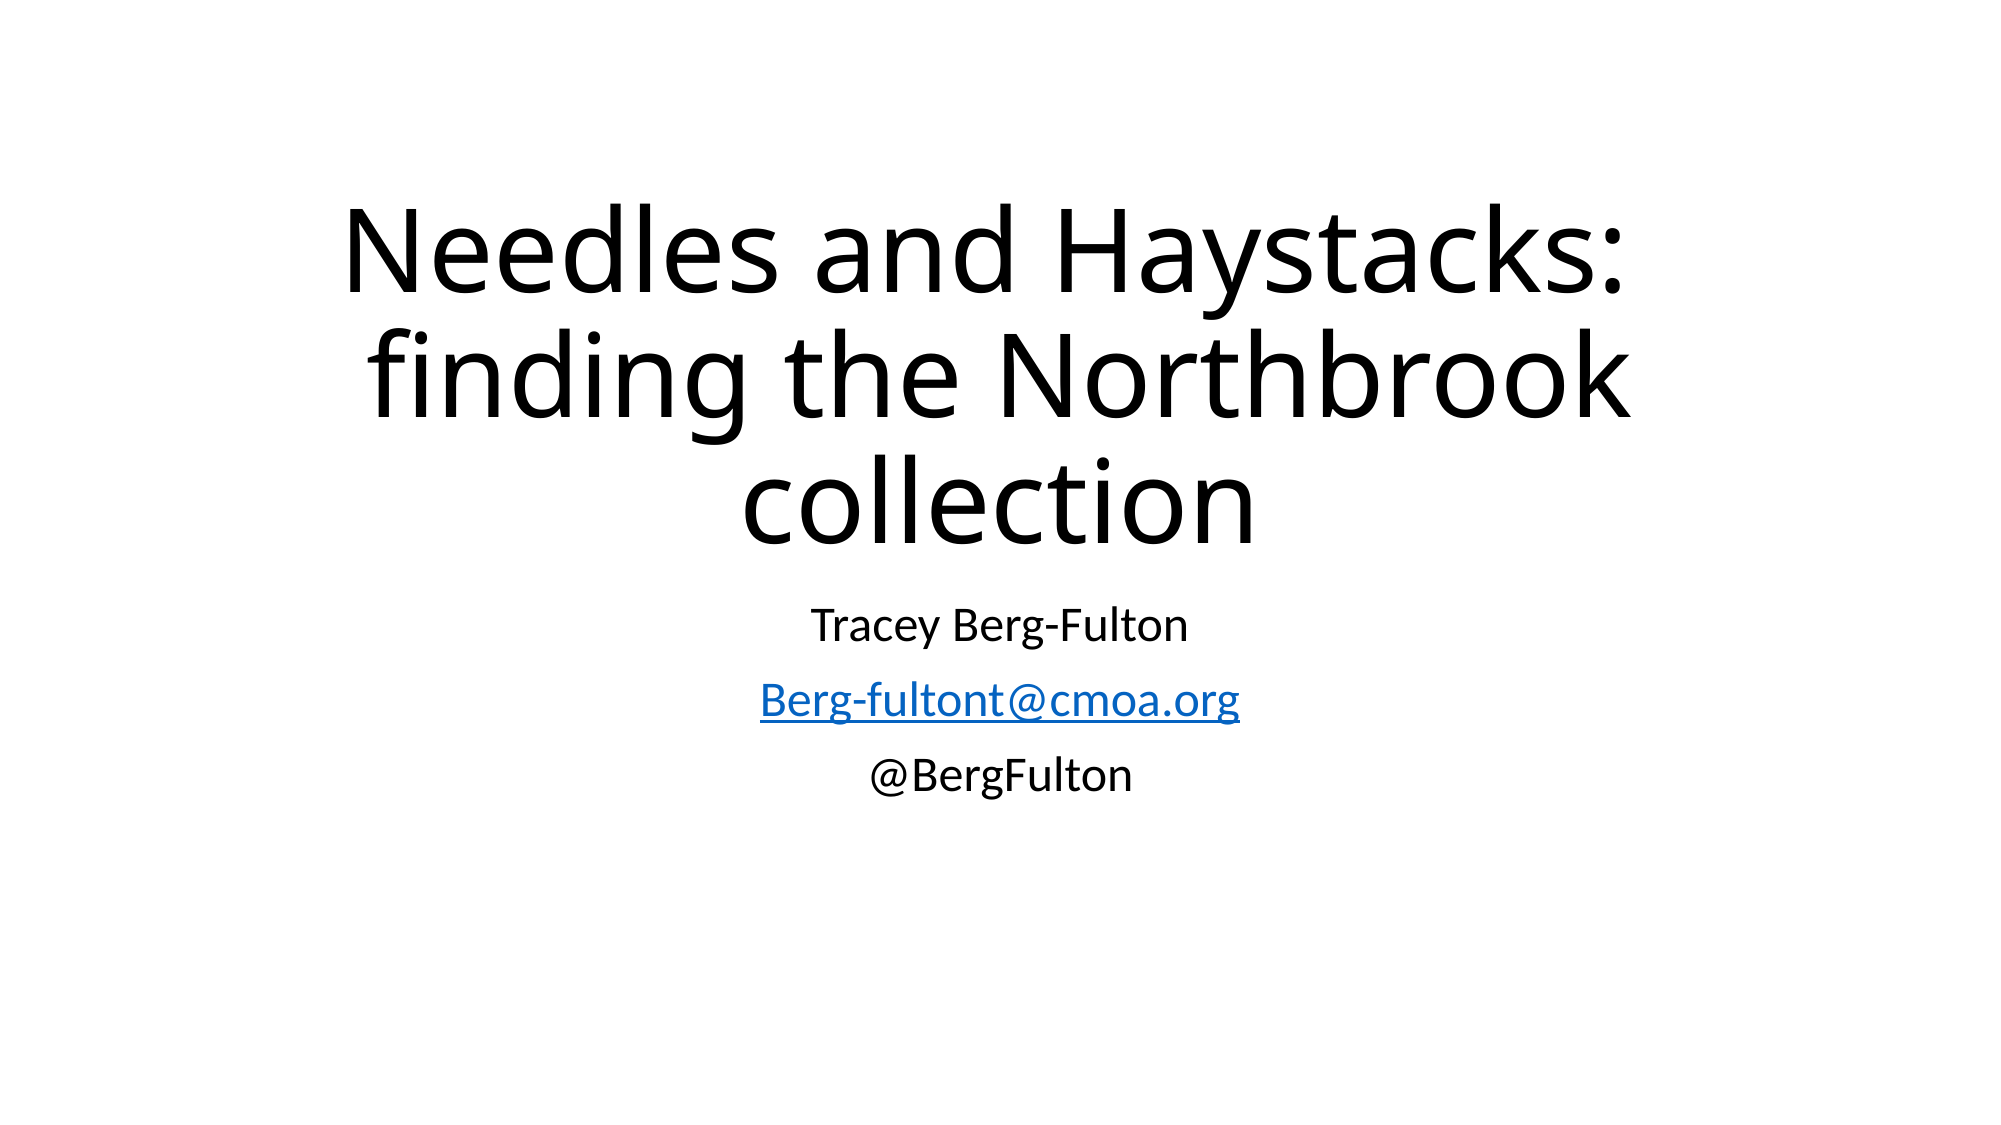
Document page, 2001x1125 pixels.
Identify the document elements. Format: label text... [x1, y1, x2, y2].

subtitle Tracey Berg-Fulton Berg-fultont@cmoa.org @BergFulton [249, 590, 1750, 863]
title Needles and Haystacks: finding the Northbrook collection [249, 184, 1750, 576]
